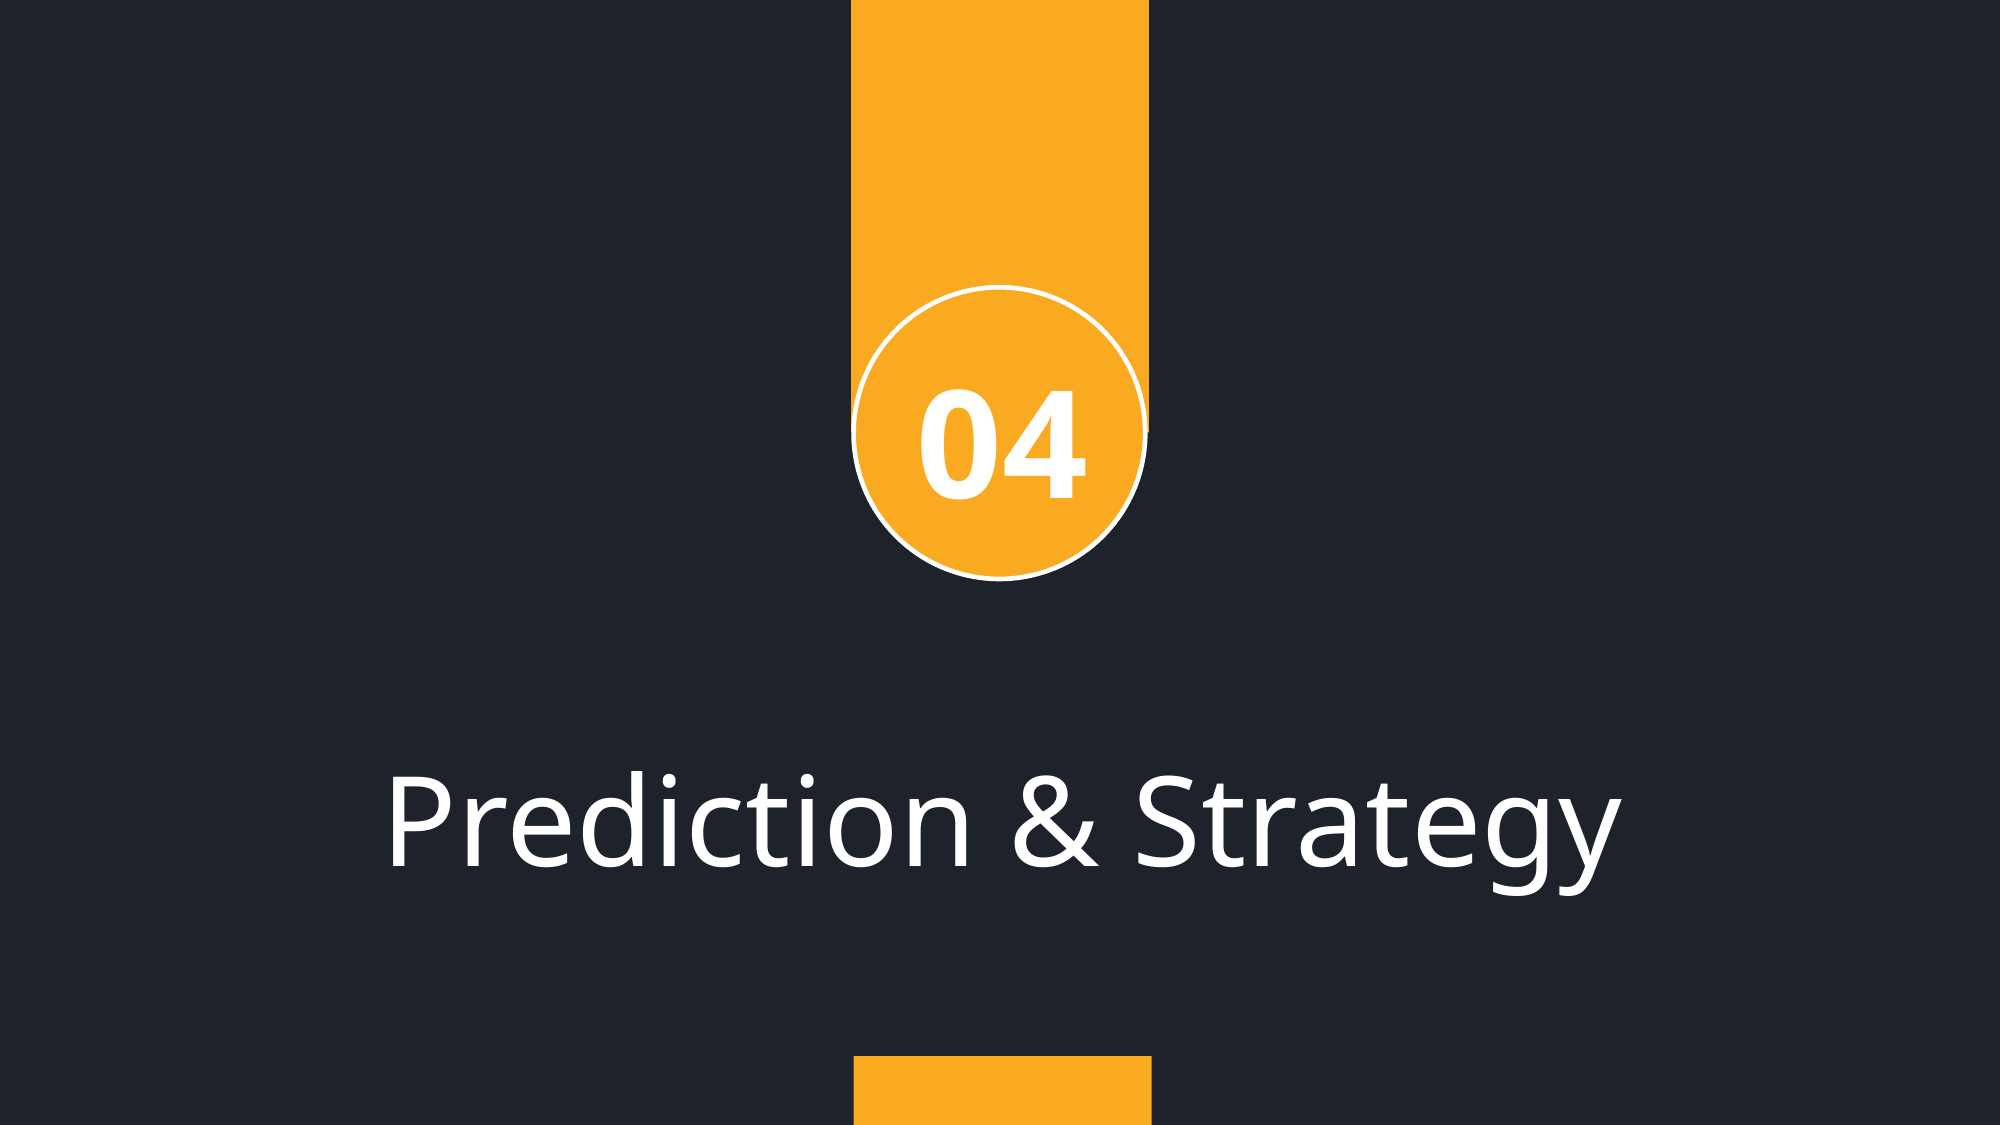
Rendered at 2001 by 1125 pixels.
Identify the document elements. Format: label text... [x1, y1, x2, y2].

text_box [850, 0, 1150, 433]
text_box Prediction & Strategy [321, 734, 1684, 899]
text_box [853, 287, 1146, 579]
text_box [852, 1055, 1153, 1125]
